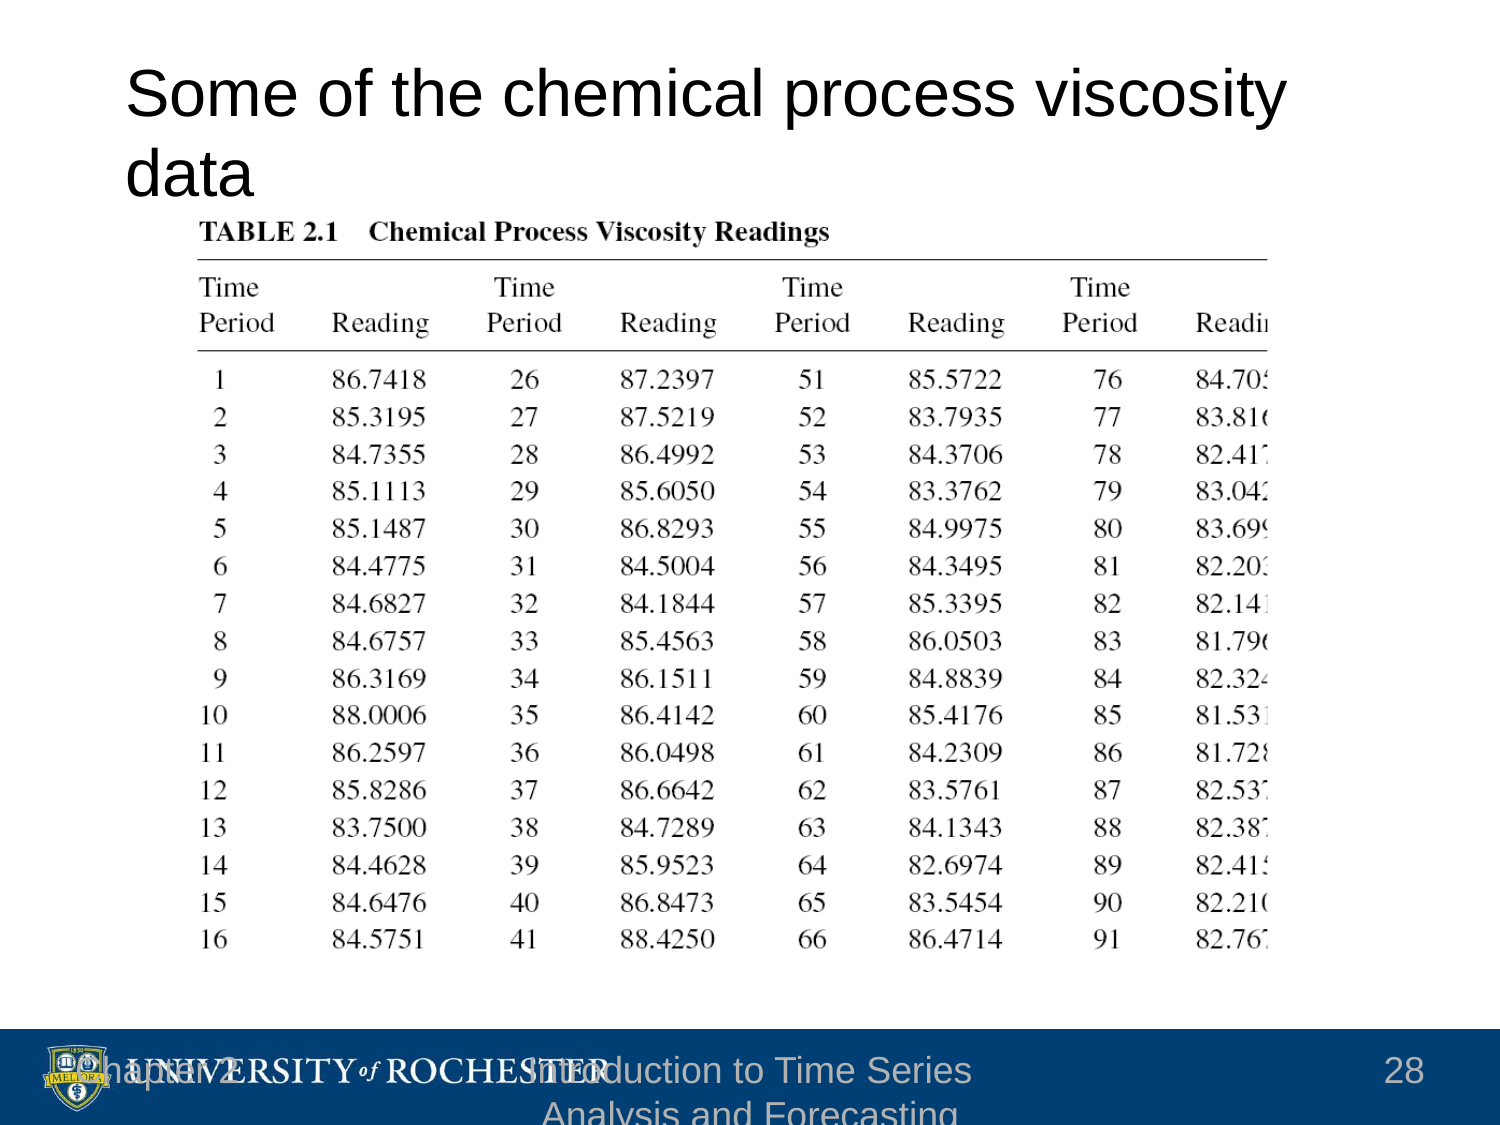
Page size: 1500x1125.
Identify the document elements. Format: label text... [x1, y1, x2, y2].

slide_number 28 [1080, 1046, 1425, 1103]
title Some of the chemical process viscosity data [125, 50, 1365, 165]
footer Introduction to Time Series Analysis and Forecasting 2E, 2015 MJK [510, 1046, 990, 1103]
slide_number Chapter 2 [75, 1046, 420, 1103]
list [162, 212, 1268, 956]
picture [0, 1029, 1500, 1125]
